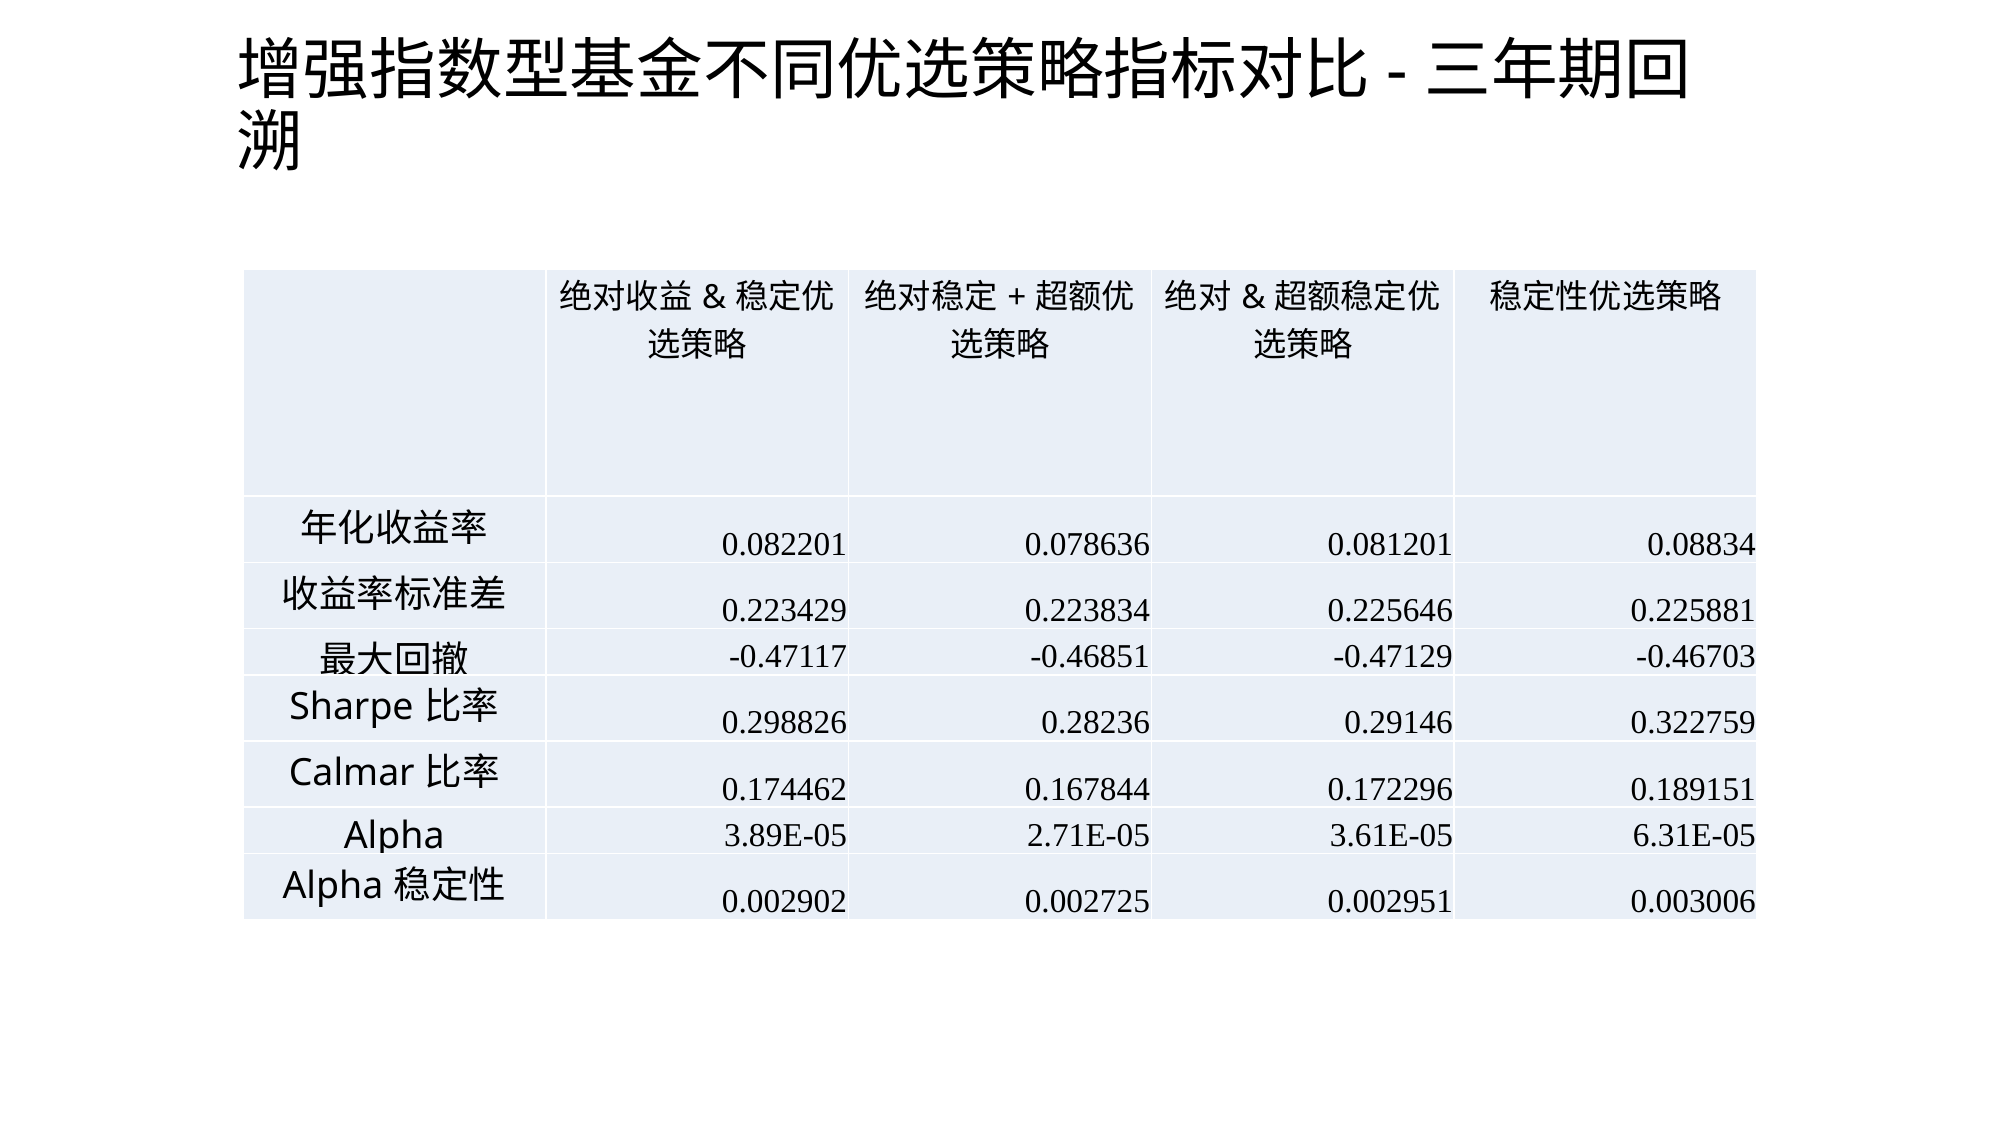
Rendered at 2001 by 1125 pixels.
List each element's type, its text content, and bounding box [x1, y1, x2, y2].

table_cell 0.002902 [547, 854, 848, 919]
table_cell 0.174462 [547, 742, 848, 806]
table_header 稳定性优选策略 [1455, 270, 1756, 495]
table_cell 0.078636 [849, 497, 1151, 562]
table_cell 0.223429 [547, 563, 848, 628]
table_header 绝对稳定+超额优选策略 [849, 270, 1151, 495]
table_cell 0.003006 [1455, 854, 1756, 919]
table_cell 收益率标准差 [244, 563, 545, 628]
table_cell 0.225881 [1455, 563, 1756, 628]
table_cell 3.89E-05 [547, 808, 848, 853]
table_cell Alpha稳定性 [244, 854, 545, 919]
table_cell 0.28236 [849, 676, 1151, 740]
table_cell 0.082201 [547, 497, 848, 562]
table_cell 0.29146 [1152, 676, 1453, 740]
table_cell 0.08834 [1455, 497, 1756, 562]
table_cell 0.223834 [849, 563, 1151, 628]
table_cell 0.002725 [849, 854, 1151, 919]
table_cell 最大回撤 [244, 629, 545, 674]
table_cell 0.298826 [547, 676, 848, 740]
table_cell 0.225646 [1152, 563, 1453, 628]
table_cell Sharpe比率 [244, 676, 545, 740]
table_header 绝对收益&稳定优选策略 [547, 270, 848, 495]
table_header 绝对&超额稳定优选策略 [1152, 270, 1453, 495]
table_cell 0.322759 [1455, 676, 1756, 740]
table_cell 0.002951 [1152, 854, 1453, 919]
table_cell -0.46703 [1455, 629, 1756, 674]
table_cell -0.47129 [1152, 629, 1453, 674]
table_cell 6.31E-05 [1455, 808, 1756, 853]
table_cell Alpha [244, 808, 545, 853]
table_cell 2.71E-05 [849, 808, 1151, 853]
table_cell 0.167844 [849, 742, 1151, 806]
title 增强指数型基金不同优选策略指标对比-三年期回溯 [221, 6, 1773, 210]
table_cell -0.47117 [547, 629, 848, 674]
table_cell 3.61E-05 [1152, 808, 1453, 853]
table_cell 0.189151 [1455, 742, 1756, 806]
table_header [244, 270, 545, 495]
table_cell 0.081201 [1152, 497, 1453, 562]
table_cell -0.46851 [849, 629, 1151, 674]
table_cell 0.172296 [1152, 742, 1453, 806]
table_cell Calmar比率 [244, 742, 545, 806]
table_cell 年化收益率 [244, 497, 545, 562]
